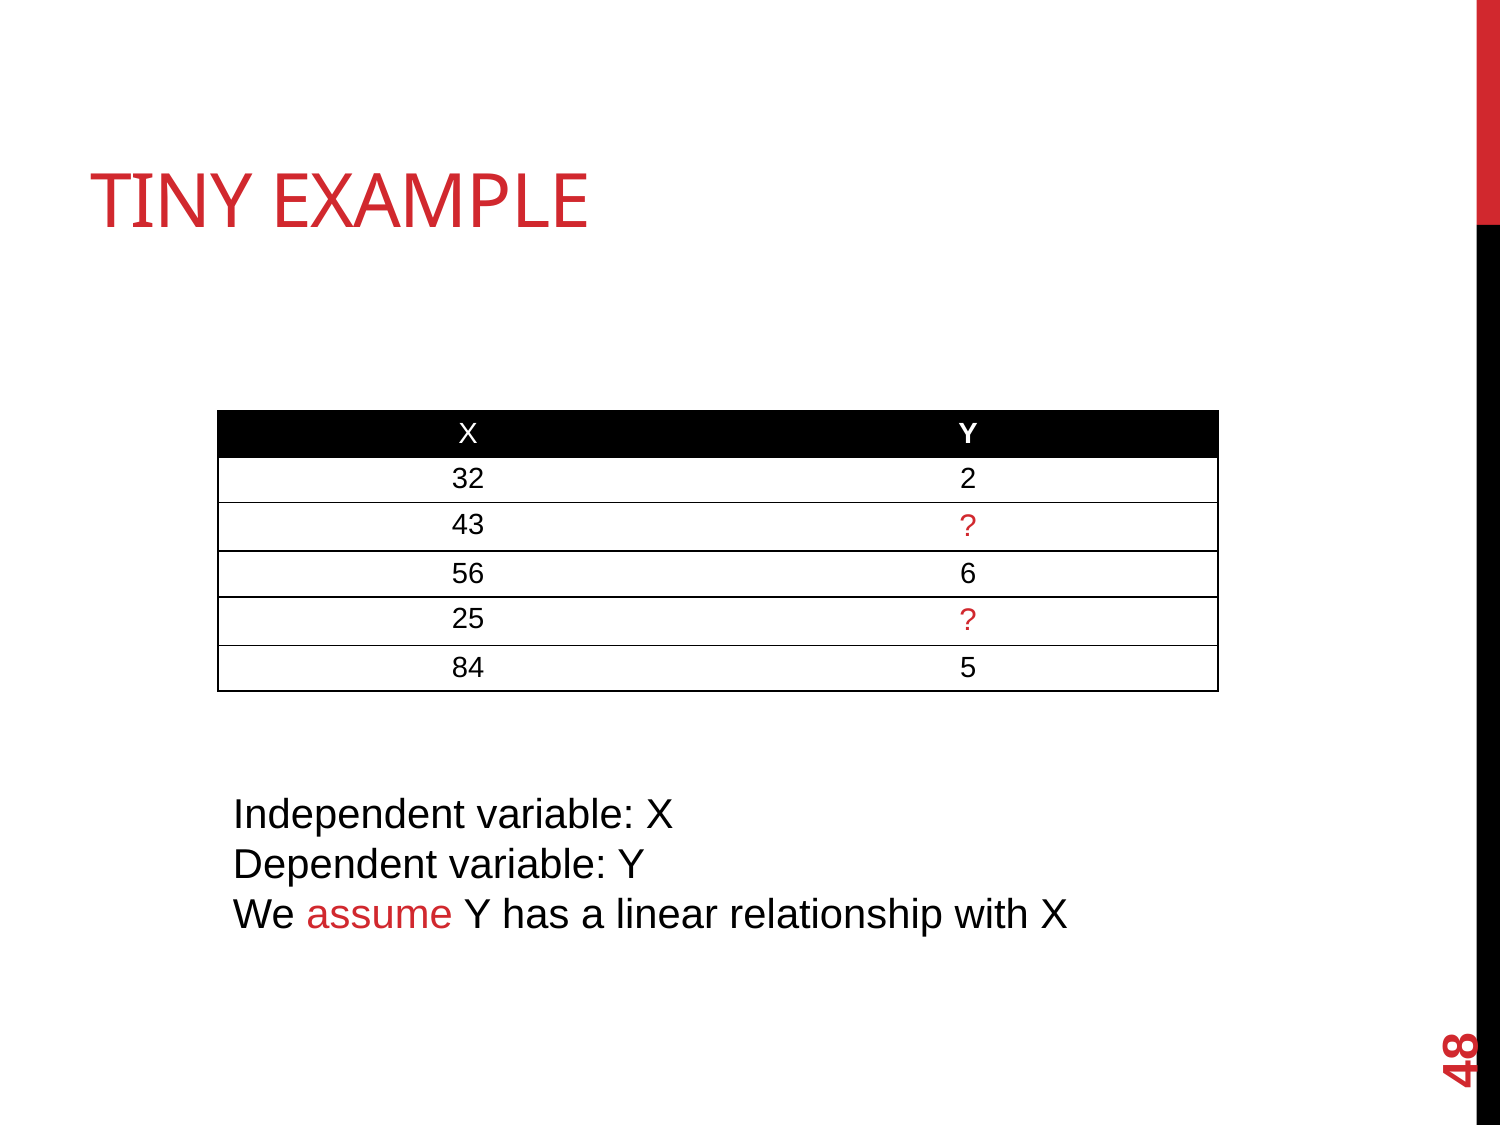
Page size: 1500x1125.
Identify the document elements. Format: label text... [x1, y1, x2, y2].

table_cell 2 [718, 458, 1217, 502]
table_cell 32 [219, 458, 718, 502]
table_cell 84 [219, 646, 718, 690]
table_cell 56 [219, 552, 718, 596]
table_cell 25 [219, 598, 718, 645]
table_header Y [718, 412, 1217, 456]
title Tiny example [75, 25, 1025, 250]
table_cell 6 [718, 552, 1217, 596]
text_box Independent variable: X Dependent variable: Y We assume Y has a linear relationship with X [218, 779, 1222, 945]
slide_number 48 [1427, 887, 1488, 1104]
table_header X [219, 412, 718, 456]
table_cell ? [718, 503, 1217, 550]
table_cell 43 [219, 503, 718, 550]
table_cell 5 [718, 646, 1217, 690]
table_cell ? [718, 598, 1217, 645]
